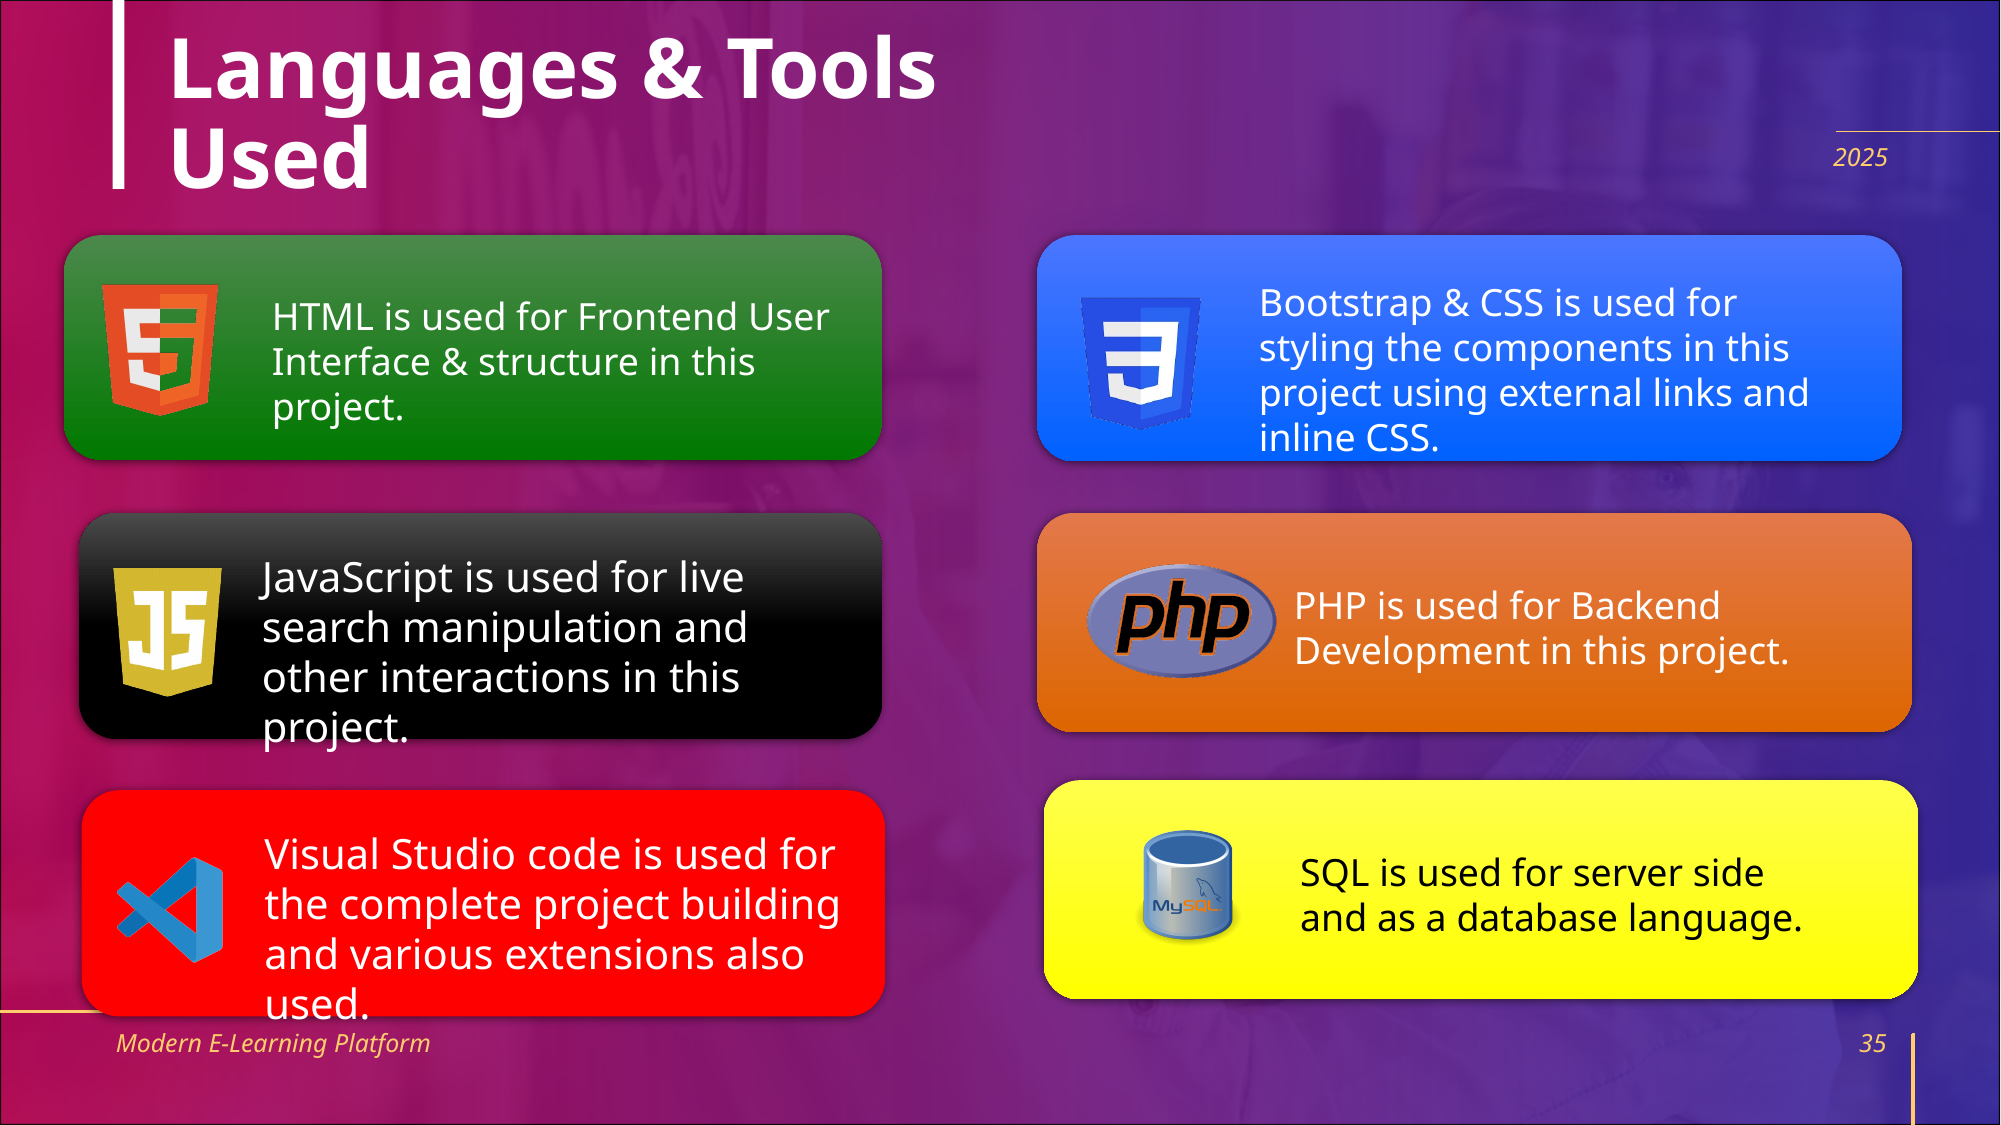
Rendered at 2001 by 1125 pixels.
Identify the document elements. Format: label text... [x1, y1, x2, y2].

text_box [1037, 512, 1913, 733]
title Languages & Tools Used [152, 99, 1176, 214]
text_box [81, 790, 886, 1017]
text_box Bootstrap & CSS is used for styling the components in this project using external links and inline CSS. [1243, 271, 1853, 467]
text_box JavaScript is used for live search manipulation and other interactions in this project. [246, 542, 856, 758]
text_box SQL is used for server side and as a database language. [1285, 841, 1852, 947]
picture [113, 568, 222, 697]
text_box [1043, 780, 1919, 1000]
text_box [1037, 235, 1902, 462]
footer Modern E-Learning Platform [100, 1024, 636, 1075]
text_box Visual Studio code is used for the complete project building and various extensions also used. [249, 820, 859, 1036]
text_box HTML is used for Frontend User Interface & structure in this project. [256, 285, 856, 436]
slide_number 35 [1451, 1015, 1902, 1075]
picture [1128, 828, 1248, 948]
picture [116, 856, 224, 964]
picture [78, 252, 242, 416]
text_box PHP is used for Backend Development in this project. [1279, 574, 1846, 680]
list 2025 [1818, 137, 1919, 192]
picture [726, 288, 870, 431]
text_box [63, 235, 882, 460]
picture [1084, 561, 1279, 681]
picture [1080, 265, 1201, 430]
text_box [78, 512, 883, 740]
